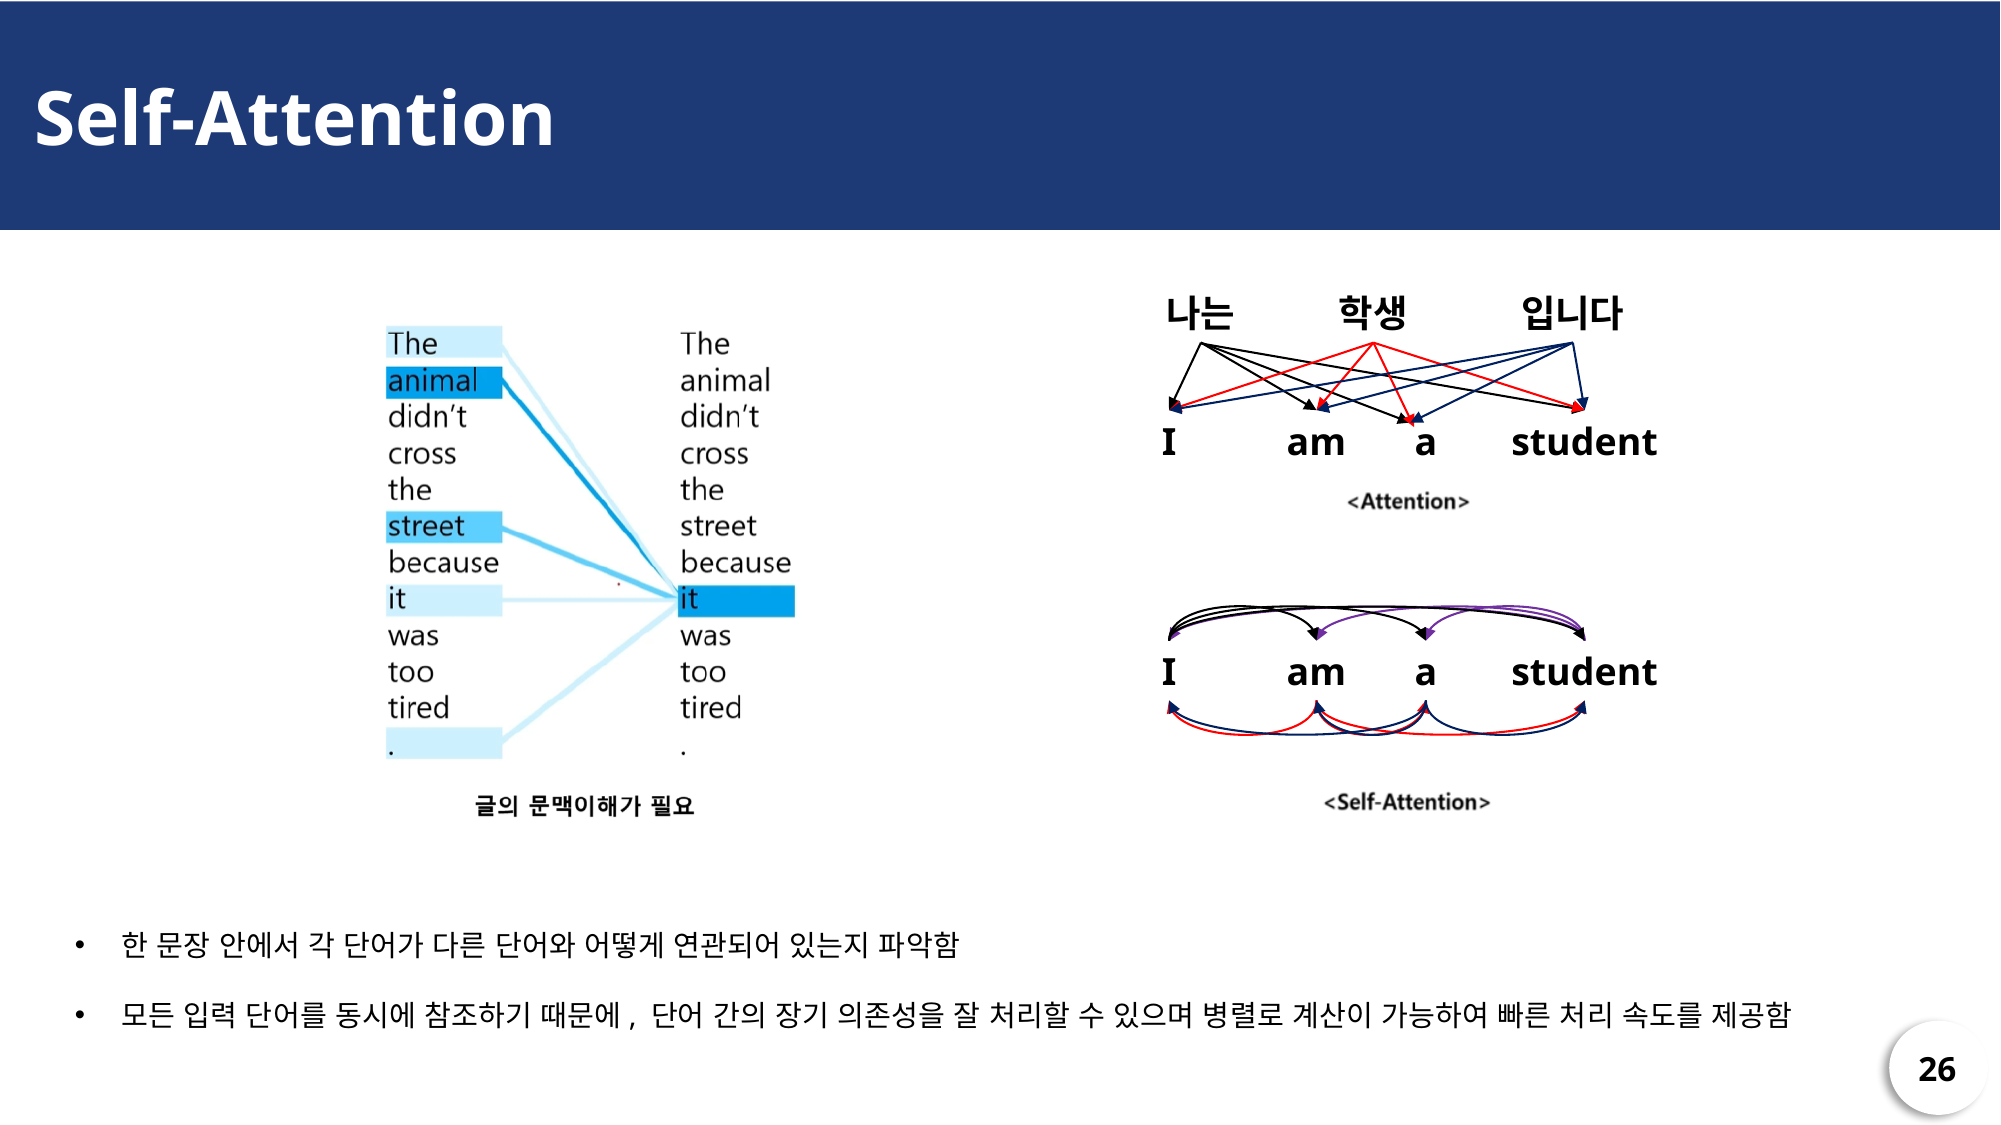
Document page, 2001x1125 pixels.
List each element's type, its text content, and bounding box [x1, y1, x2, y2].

picture [377, 267, 859, 832]
text_box Self-Attention [0, 0, 2000, 231]
text_box 26 [1888, 1019, 1990, 1116]
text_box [1147, 282, 1669, 817]
text_box 한 문장 안에서 각 단어가 다른 단어와 어떻게 연관되어 있는지 파악함 모든 입력 단어를 동시에 참조하기 때문에, 단어 간의 장기 의존성을 잘 처리할 수 있으며 병렬로 계산이 가능하여 빠른 처리 속도를 제공함 [59, 884, 2000, 1040]
